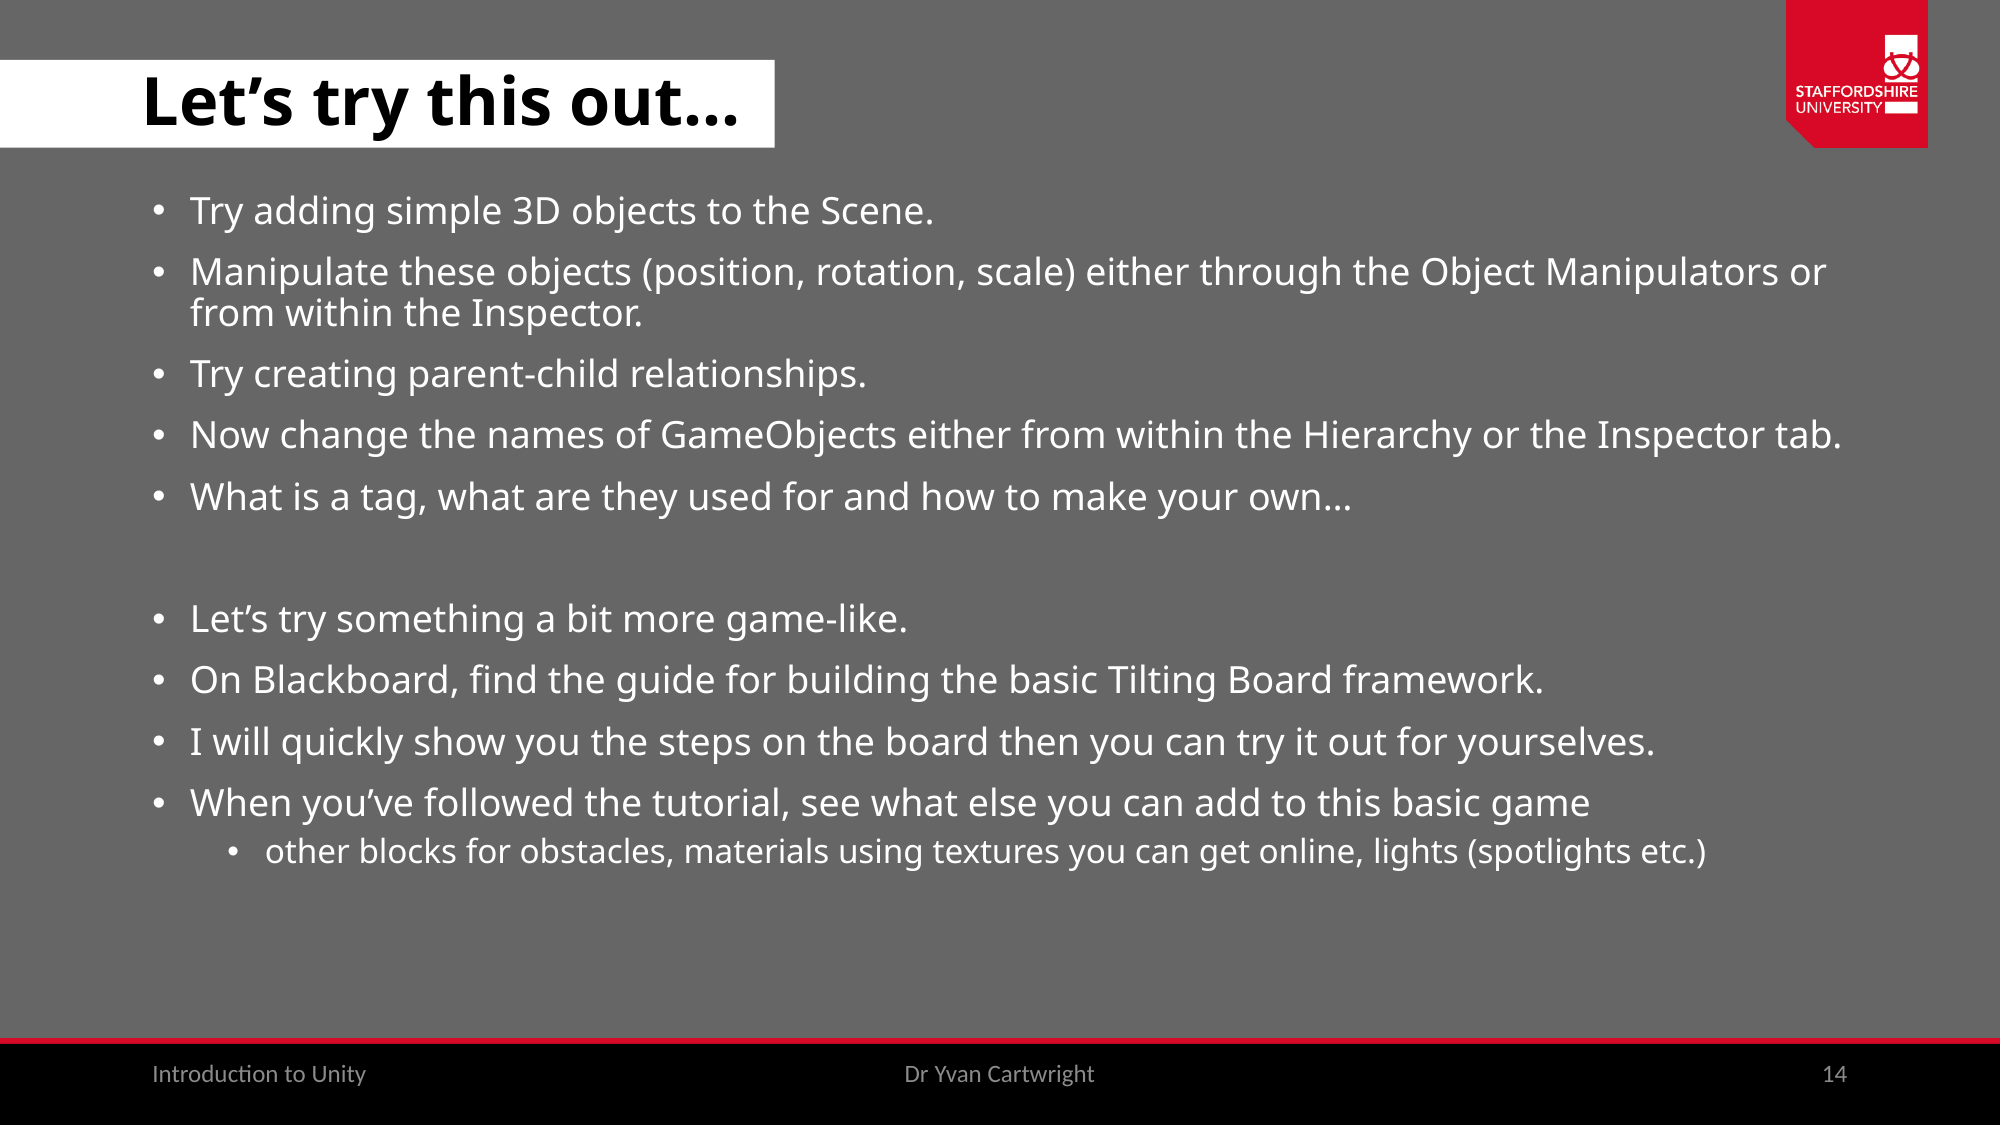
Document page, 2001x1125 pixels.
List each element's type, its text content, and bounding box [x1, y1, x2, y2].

footer Dr Yvan Cartwright [662, 1042, 1338, 1103]
title Let’s try this out… [0, 59, 775, 148]
slide_number Introduction to Unity [137, 1042, 588, 1103]
slide_number 14 [1412, 1042, 1863, 1103]
list Try adding simple 3D objects to the Scene. Manipulate these objects (position, rotation, scale) either through the Object Manipulators or from within the Inspector. Try creating parent-child relationships. Now change the names of GameObjects either from within the Hierarchy or the Inspector tab. What is a tag, what are they used for and how to make your own… Let’s try something a bit more game-like. On Blackboard, find the guide for building the basic Tilting Board framework. I will quickly show you the steps on the board then you can try it out for yourselves. When you’ve followed the tutorial, see what else you can add to this basic game other blocks for obstacles, materials using textures you can get online, lights (spotlights etc.) [137, 177, 1863, 1014]
picture [1786, 0, 1928, 148]
